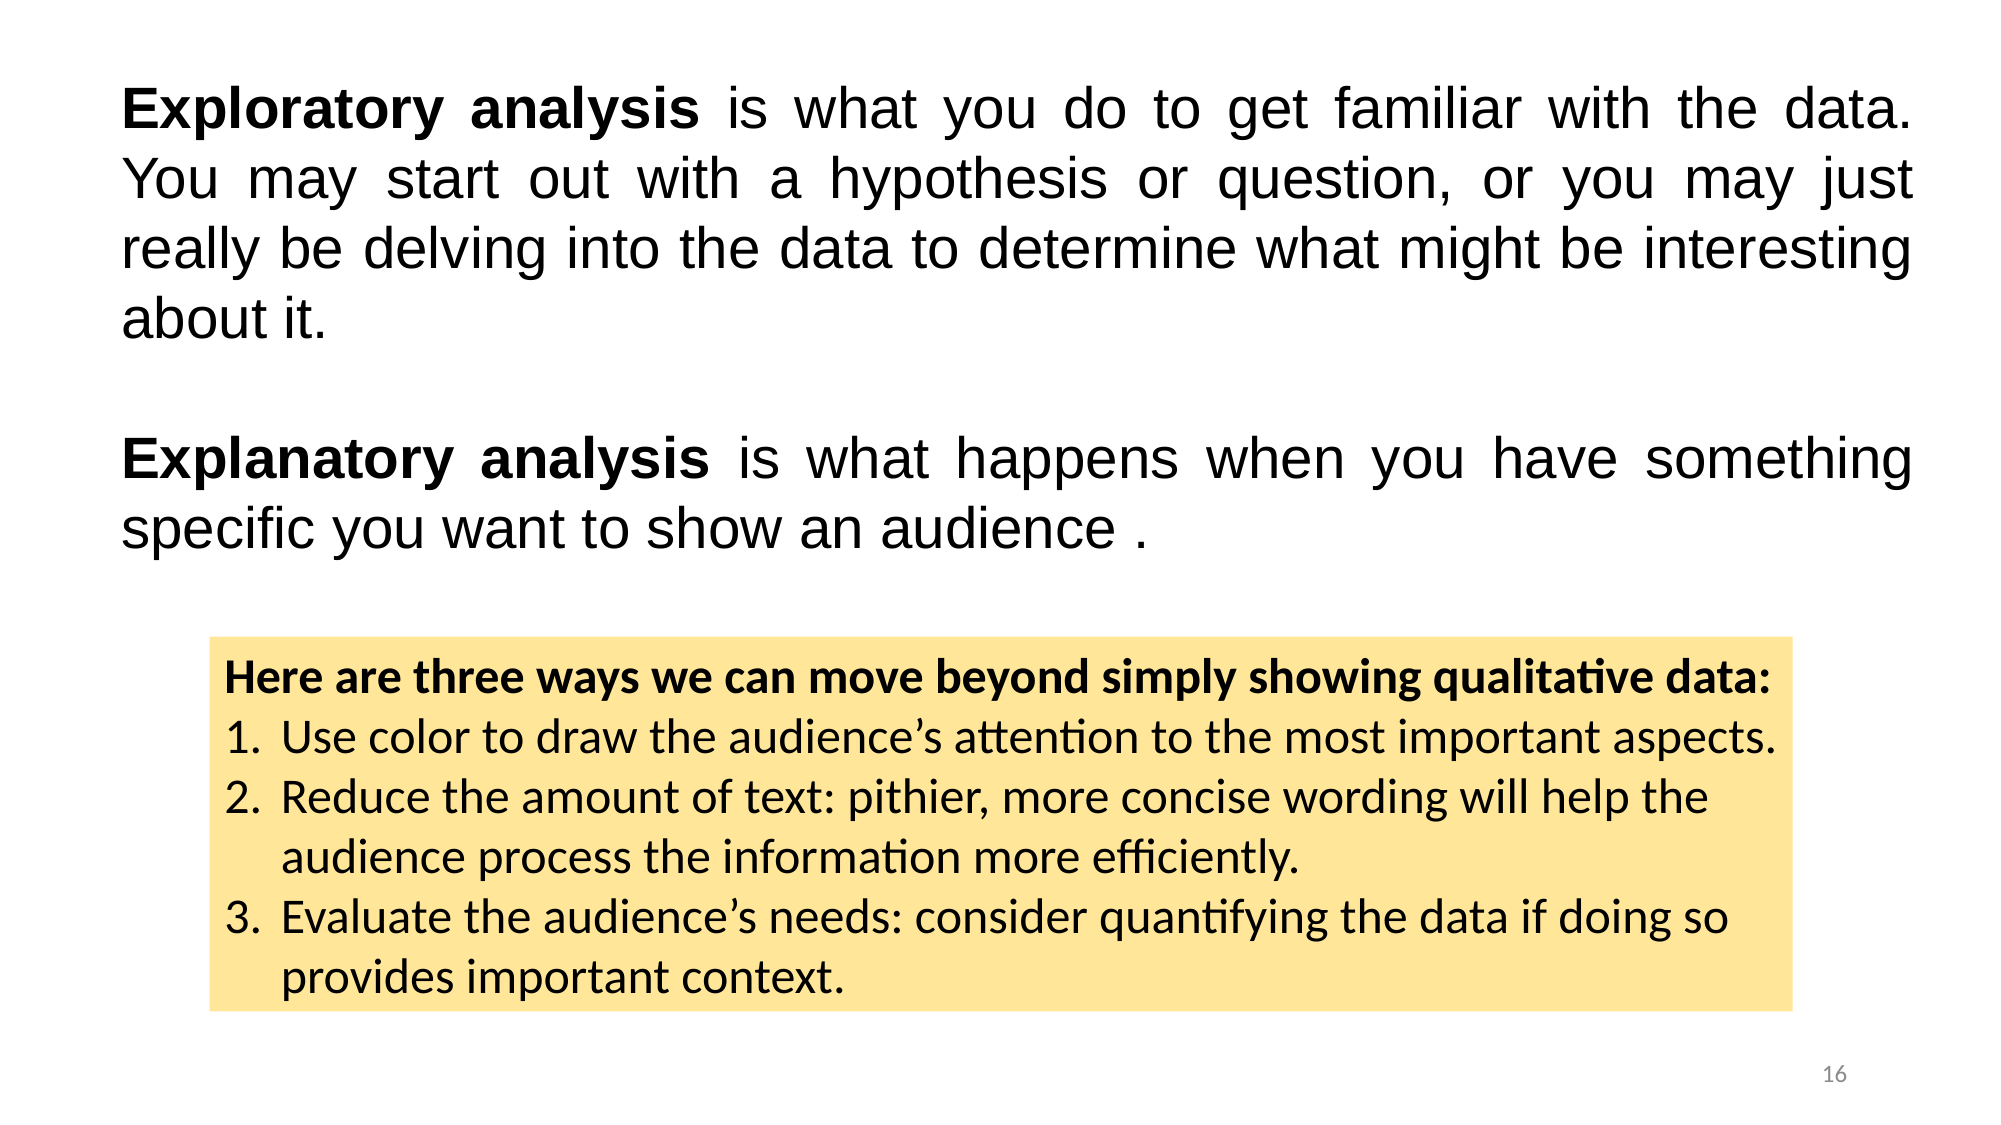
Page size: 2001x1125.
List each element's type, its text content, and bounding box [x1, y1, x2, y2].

text_box Here are three ways we can move beyond simply showing qualitative data: Use color to draw the audience’s attention to the most important aspects. Reduce the amount of text: pithier, more concise wording will help the audience process the information more efficiently. Evaluate the audience’s needs: consider quantifying the data if doing so provides important context. [209, 636, 1793, 1012]
slide_number 16 [1412, 1042, 1863, 1103]
text_box Exploratory analysis is what you do to get familiar with the data. You may start out with a hypothesis or question, or you may just really be delving into the data to determine what might be interesting about it. Explanatory analysis is what happens when you have something specific you want to show an audience . [106, 62, 1931, 568]
